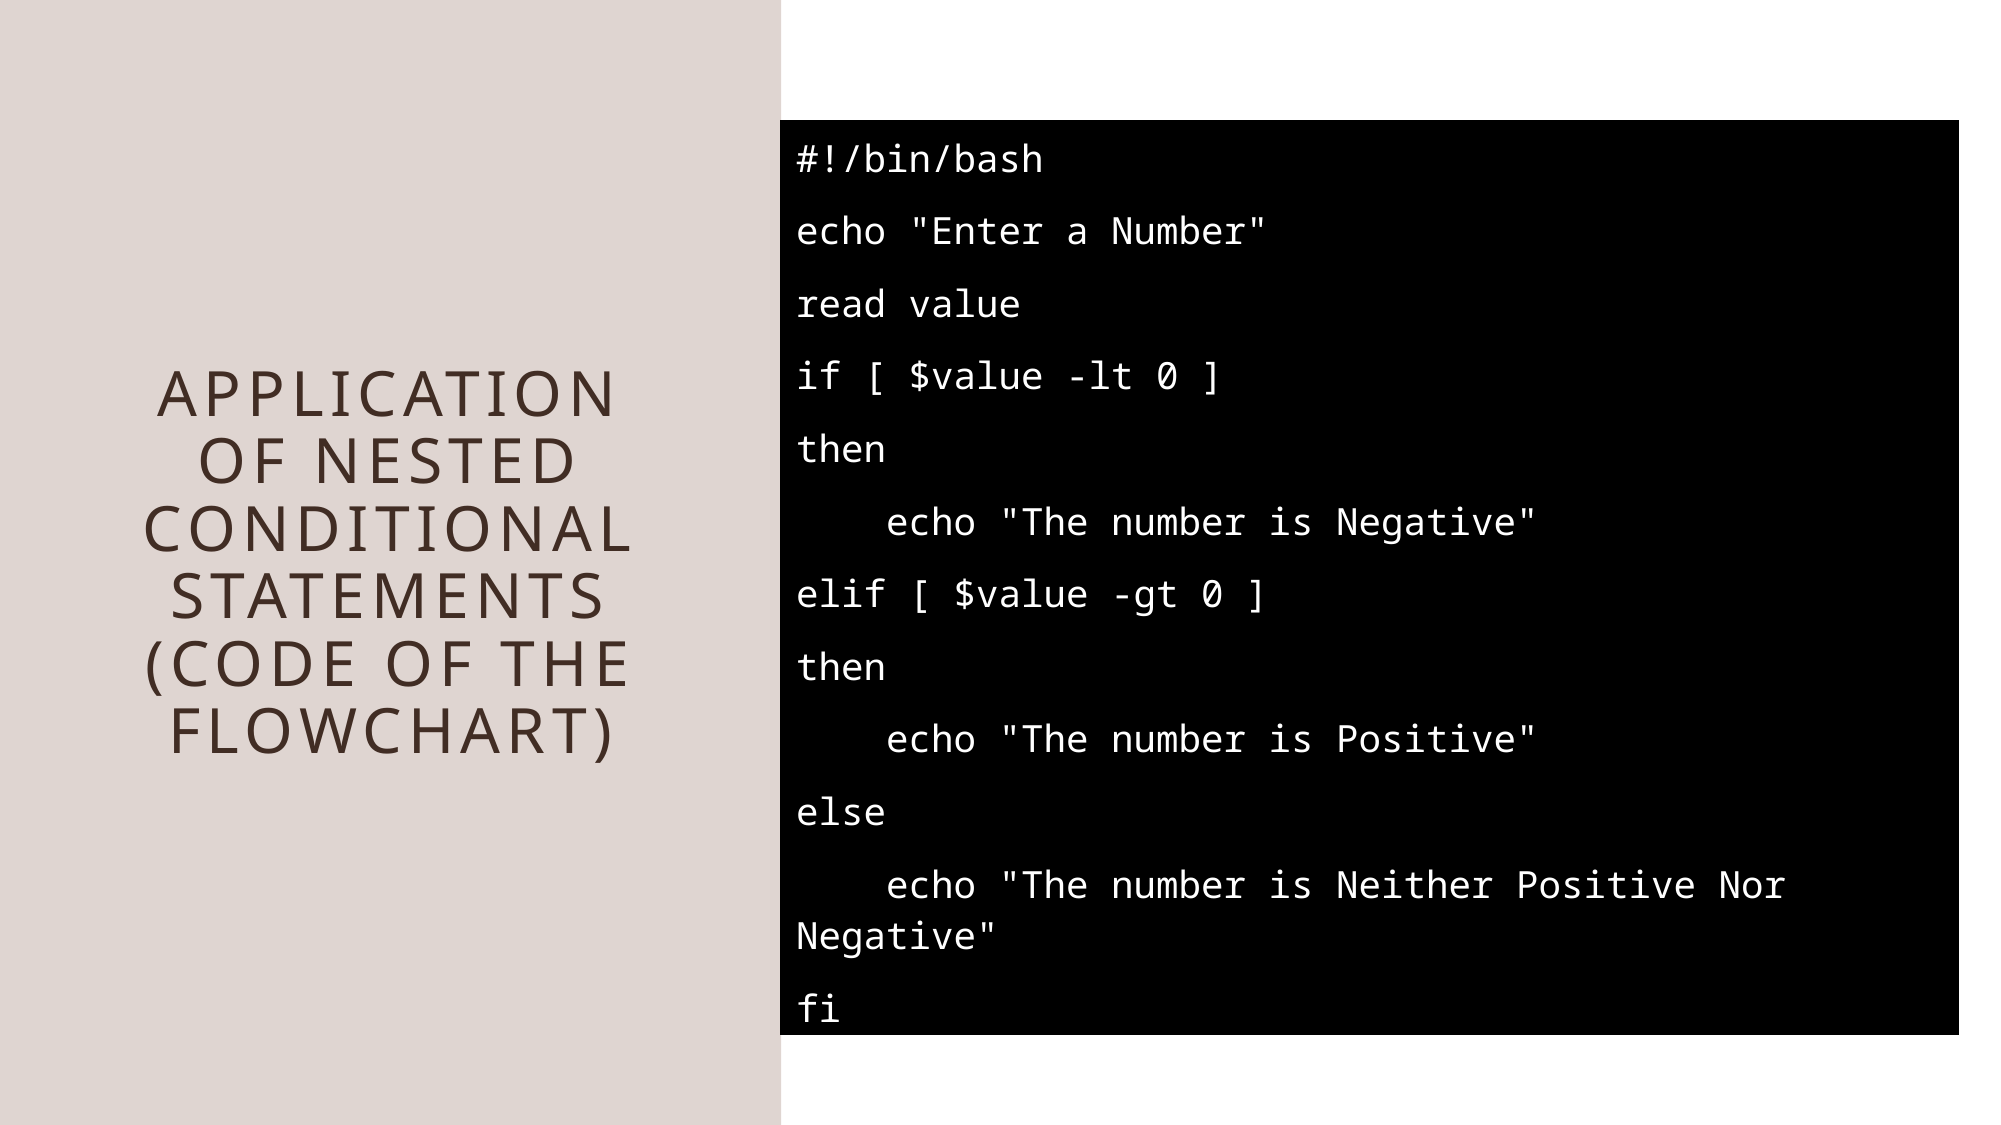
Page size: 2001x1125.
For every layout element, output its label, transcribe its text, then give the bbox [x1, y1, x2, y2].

text_box #!/bin/bash echo "Enter a Number" read value if [ $value -lt 0 ] then echo "The number is Negative" elif [ $value -gt 0 ] then echo "The number is Positive" else echo "The number is Neither Positive Nor Negative" fi [781, 120, 1959, 1035]
text_box [0, 0, 782, 1125]
title Application of nested conditional statements (Code of the flowchart) [112, 114, 669, 1015]
